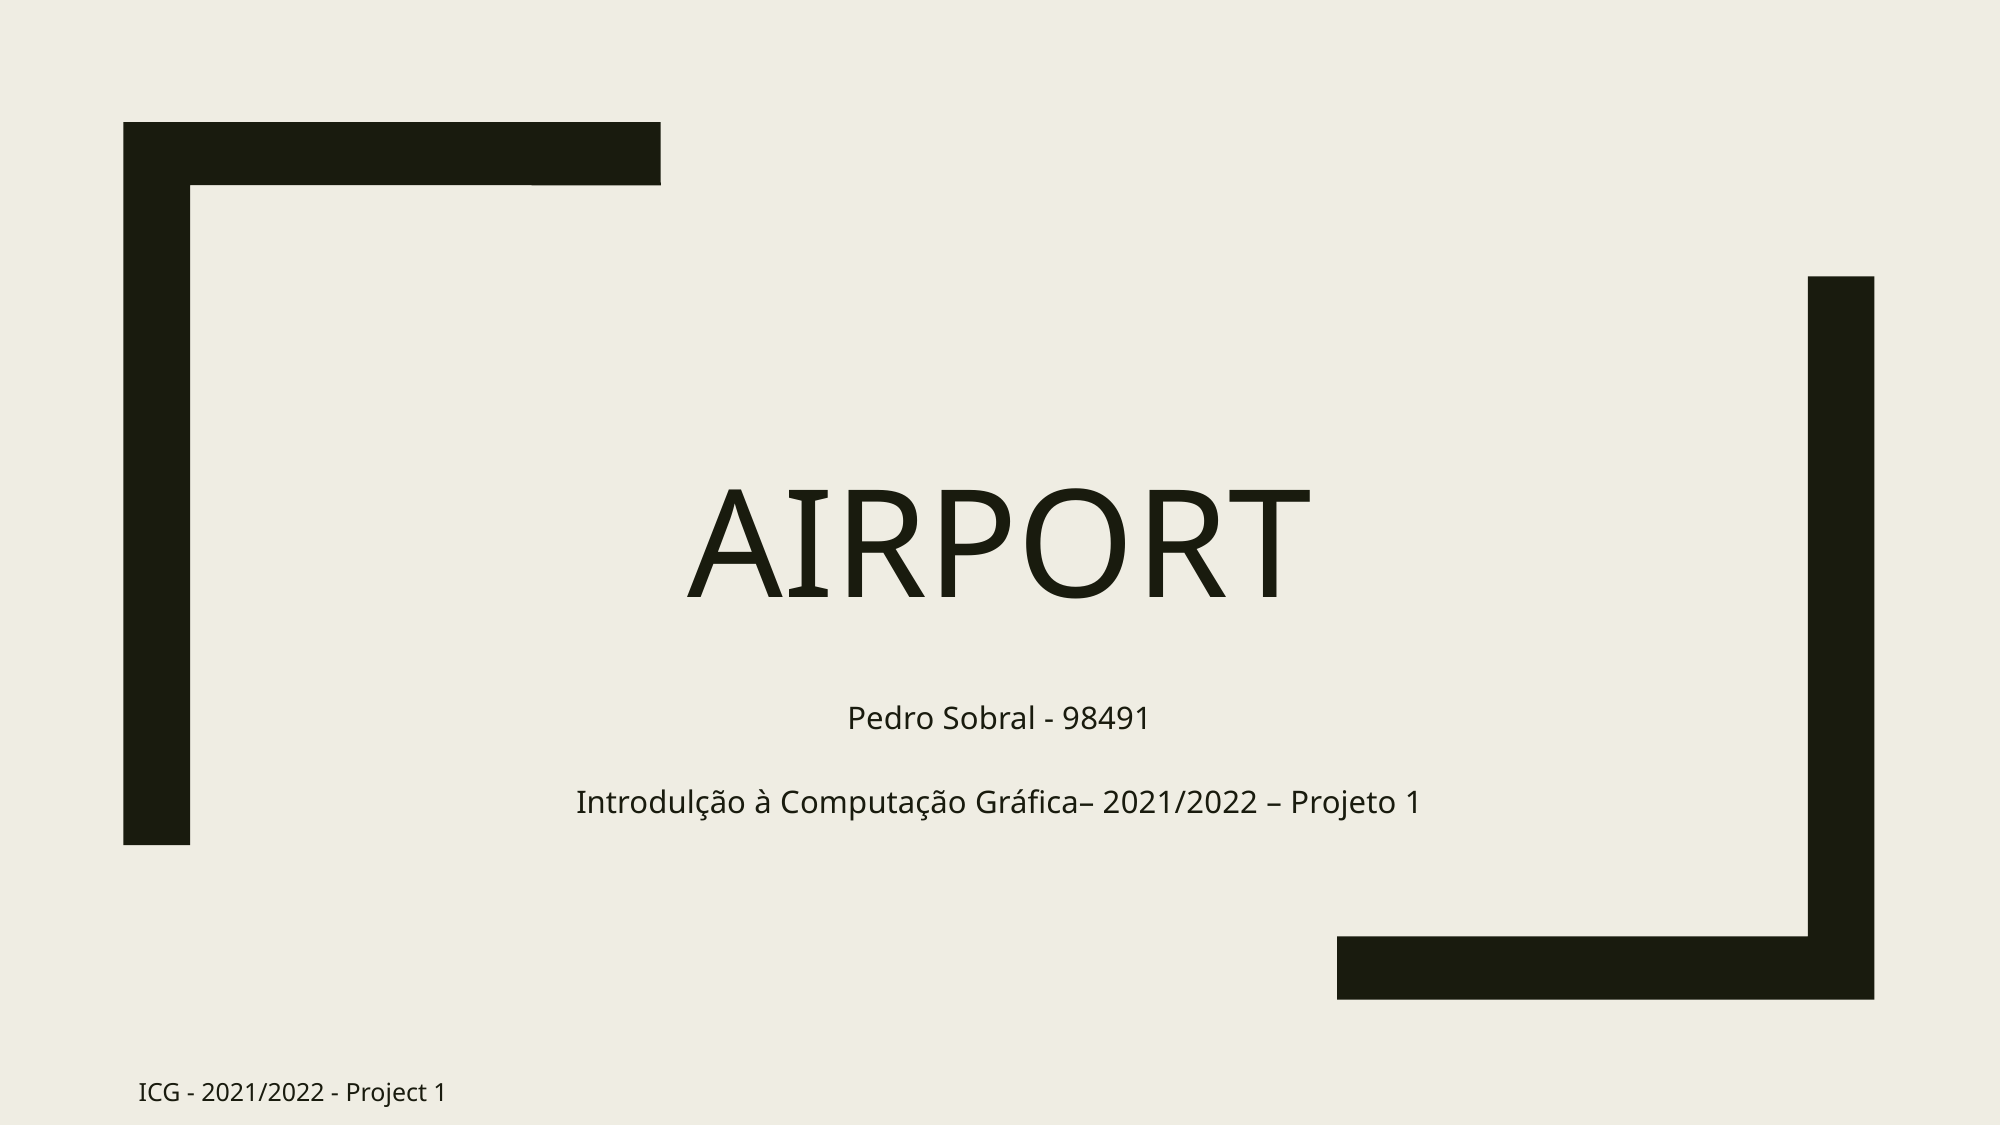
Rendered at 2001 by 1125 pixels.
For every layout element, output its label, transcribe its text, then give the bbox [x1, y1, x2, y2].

slide_number ICG - 2021/2022 - Project 1 [123, 1058, 486, 1125]
subtitle Pedro Sobral - 98491 Introdulção à Computação Gráfica– 2021/2022 – Projeto 1 [439, 649, 1561, 828]
title Airport [314, 293, 1686, 638]
